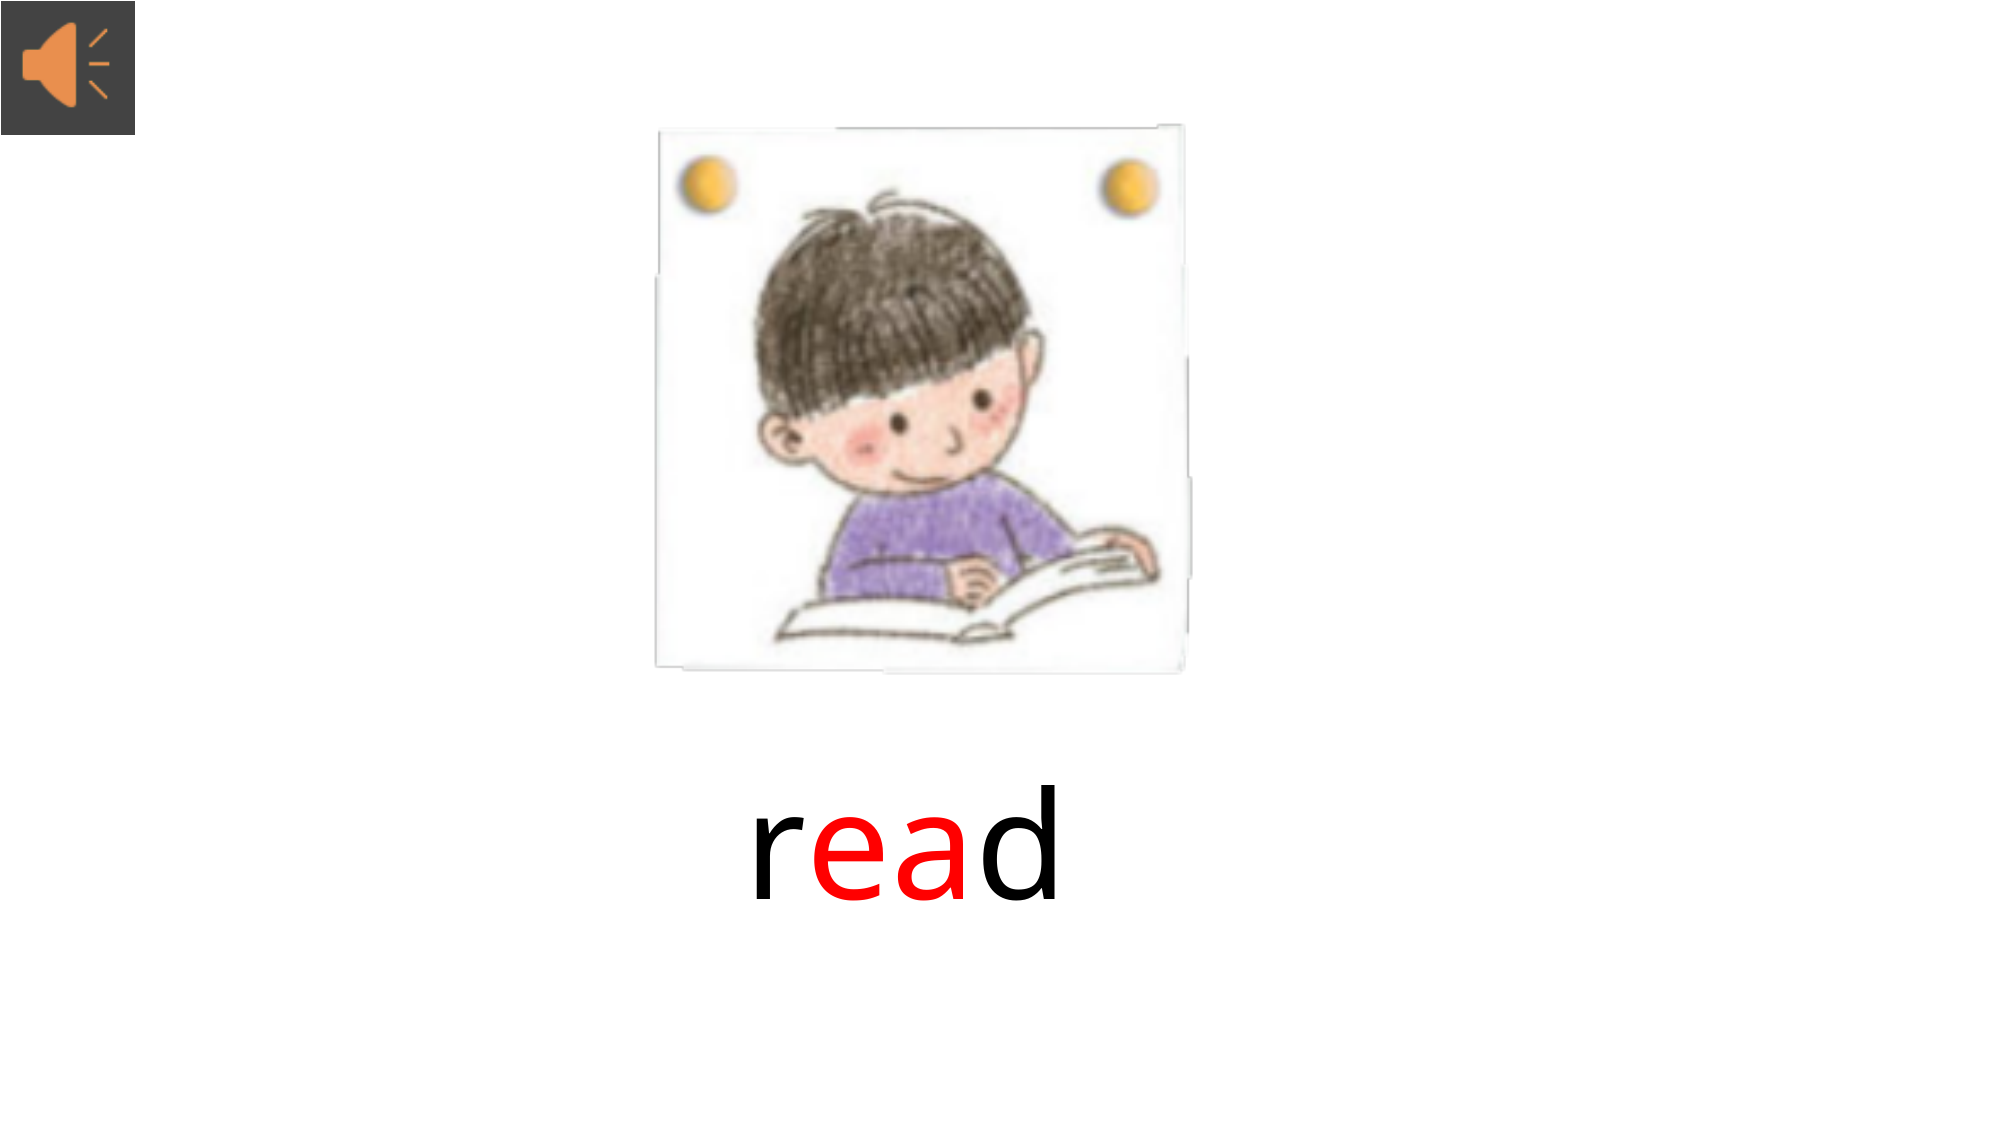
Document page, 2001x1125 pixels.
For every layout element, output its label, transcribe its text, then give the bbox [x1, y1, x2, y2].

picture [0, 0, 136, 136]
text_box read [730, 742, 1197, 970]
picture [622, 92, 1214, 703]
